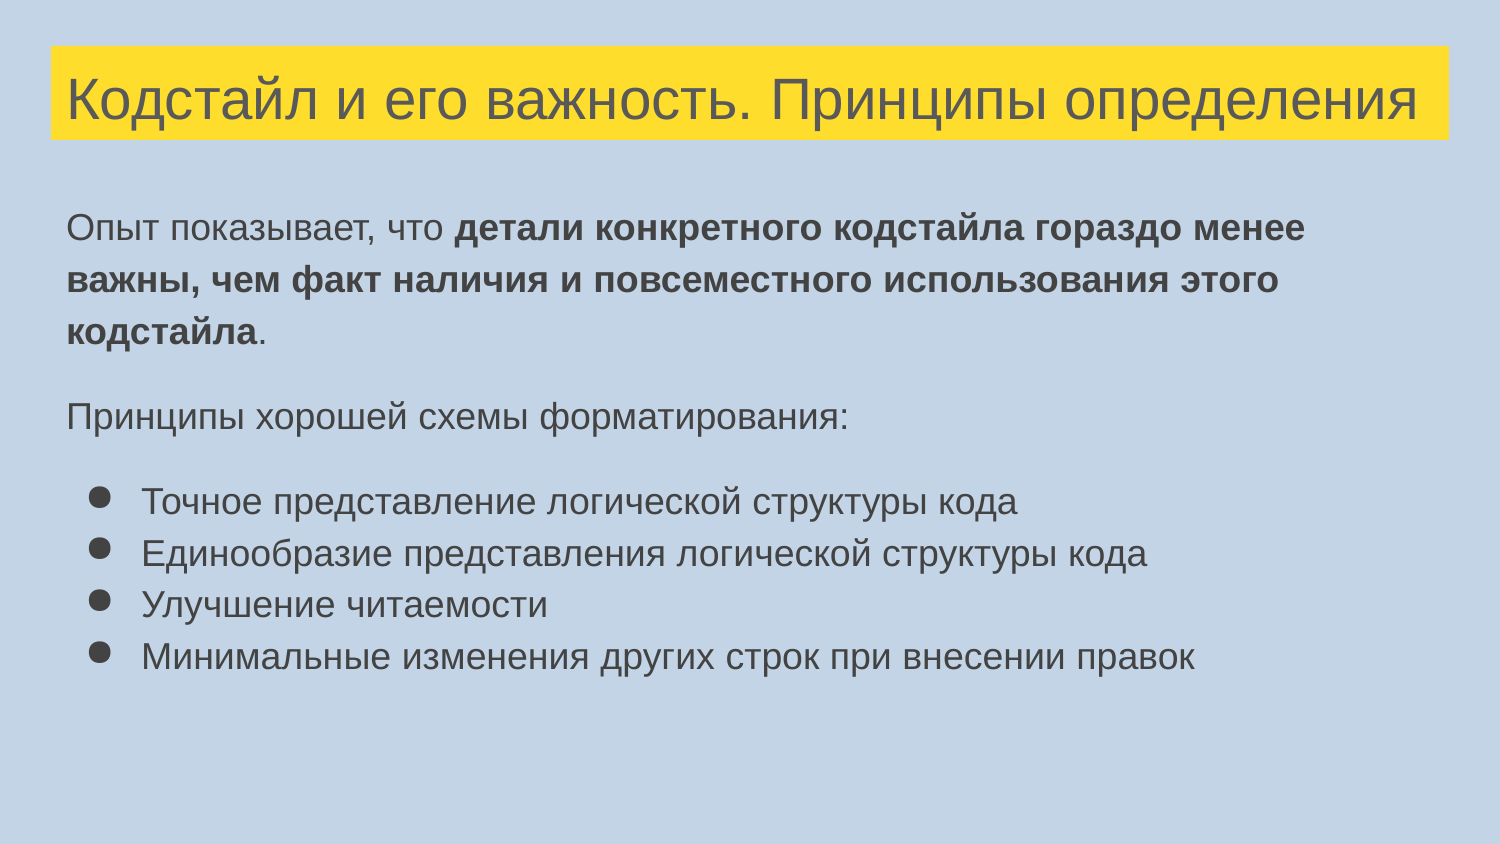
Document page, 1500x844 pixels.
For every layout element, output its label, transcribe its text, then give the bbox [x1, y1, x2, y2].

title Кодстайл и его важность. Принципы определения [51, 45, 1449, 140]
list Опыт показывает, что детали конкретного кодстайла гораздо менее важны, чем факт наличия и повсеместного использования этого кодстайла. Принципы хорошей схемы форматирования: Точное представление логической структуры кода Единообразие представления логической структуры кода Улучшение читаемости Минимальные изменения других строк при внесении правок [51, 181, 1449, 740]
